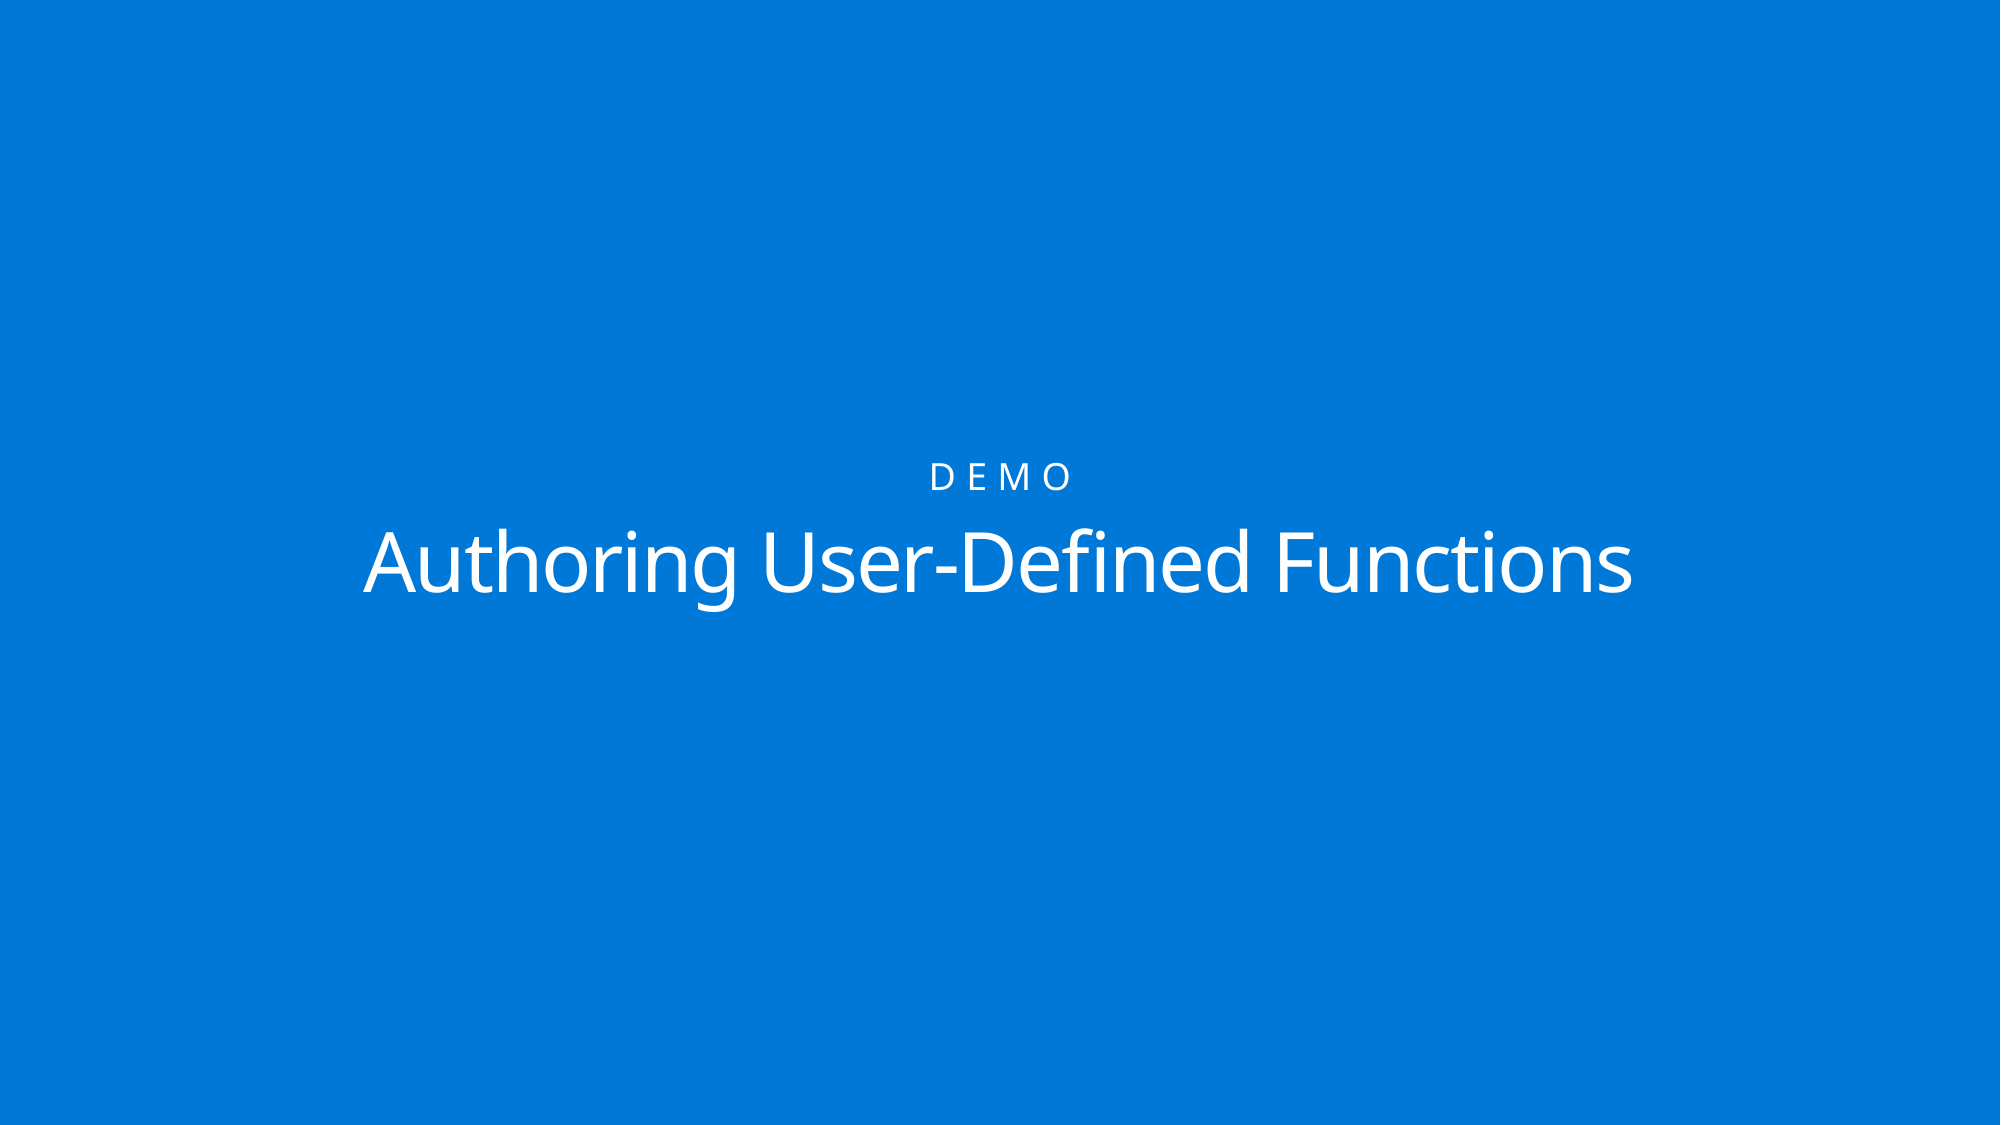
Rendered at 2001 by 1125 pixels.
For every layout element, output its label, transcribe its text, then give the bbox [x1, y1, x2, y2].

title Authoring User-Defined Functions [191, 505, 1809, 628]
